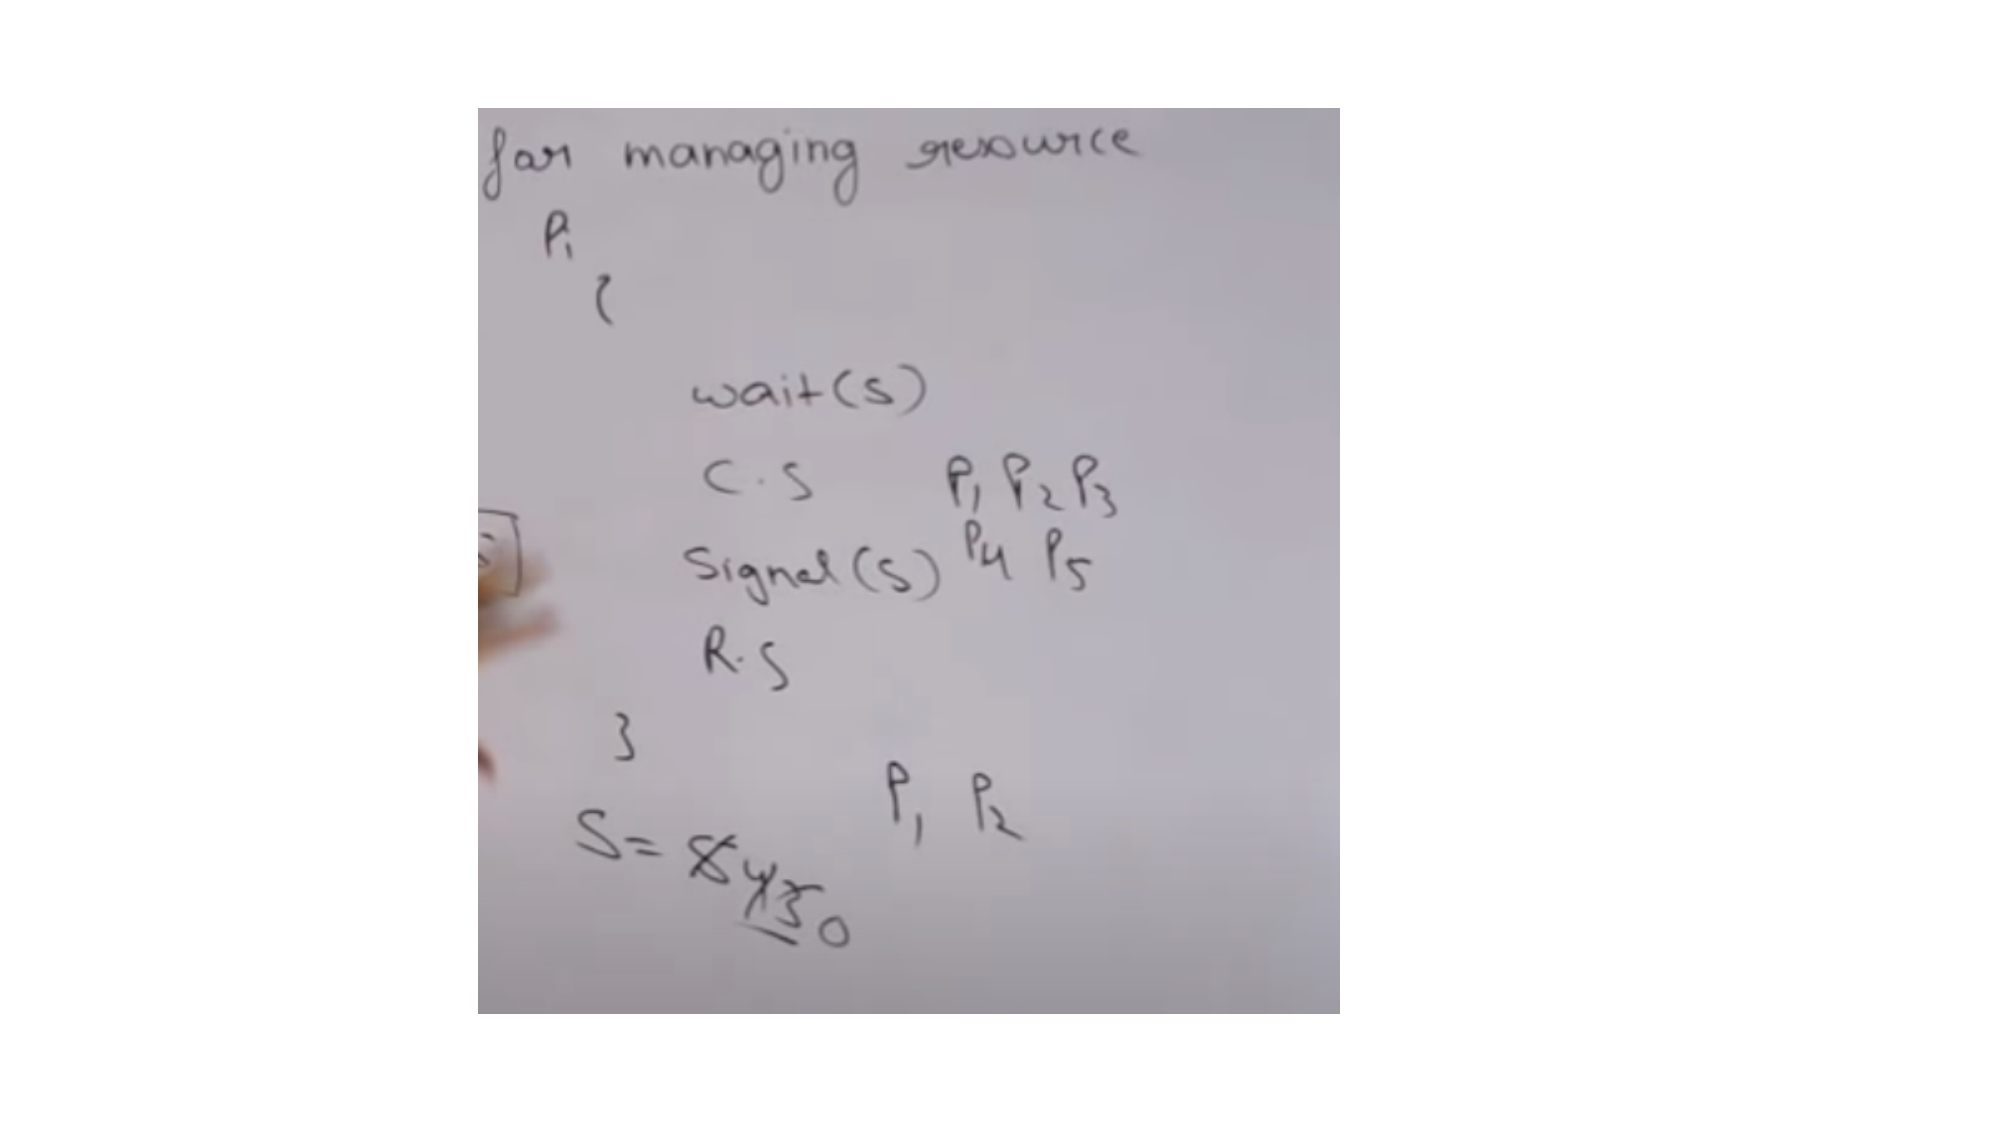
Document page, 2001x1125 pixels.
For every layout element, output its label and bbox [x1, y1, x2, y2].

list [478, 108, 1340, 1014]
